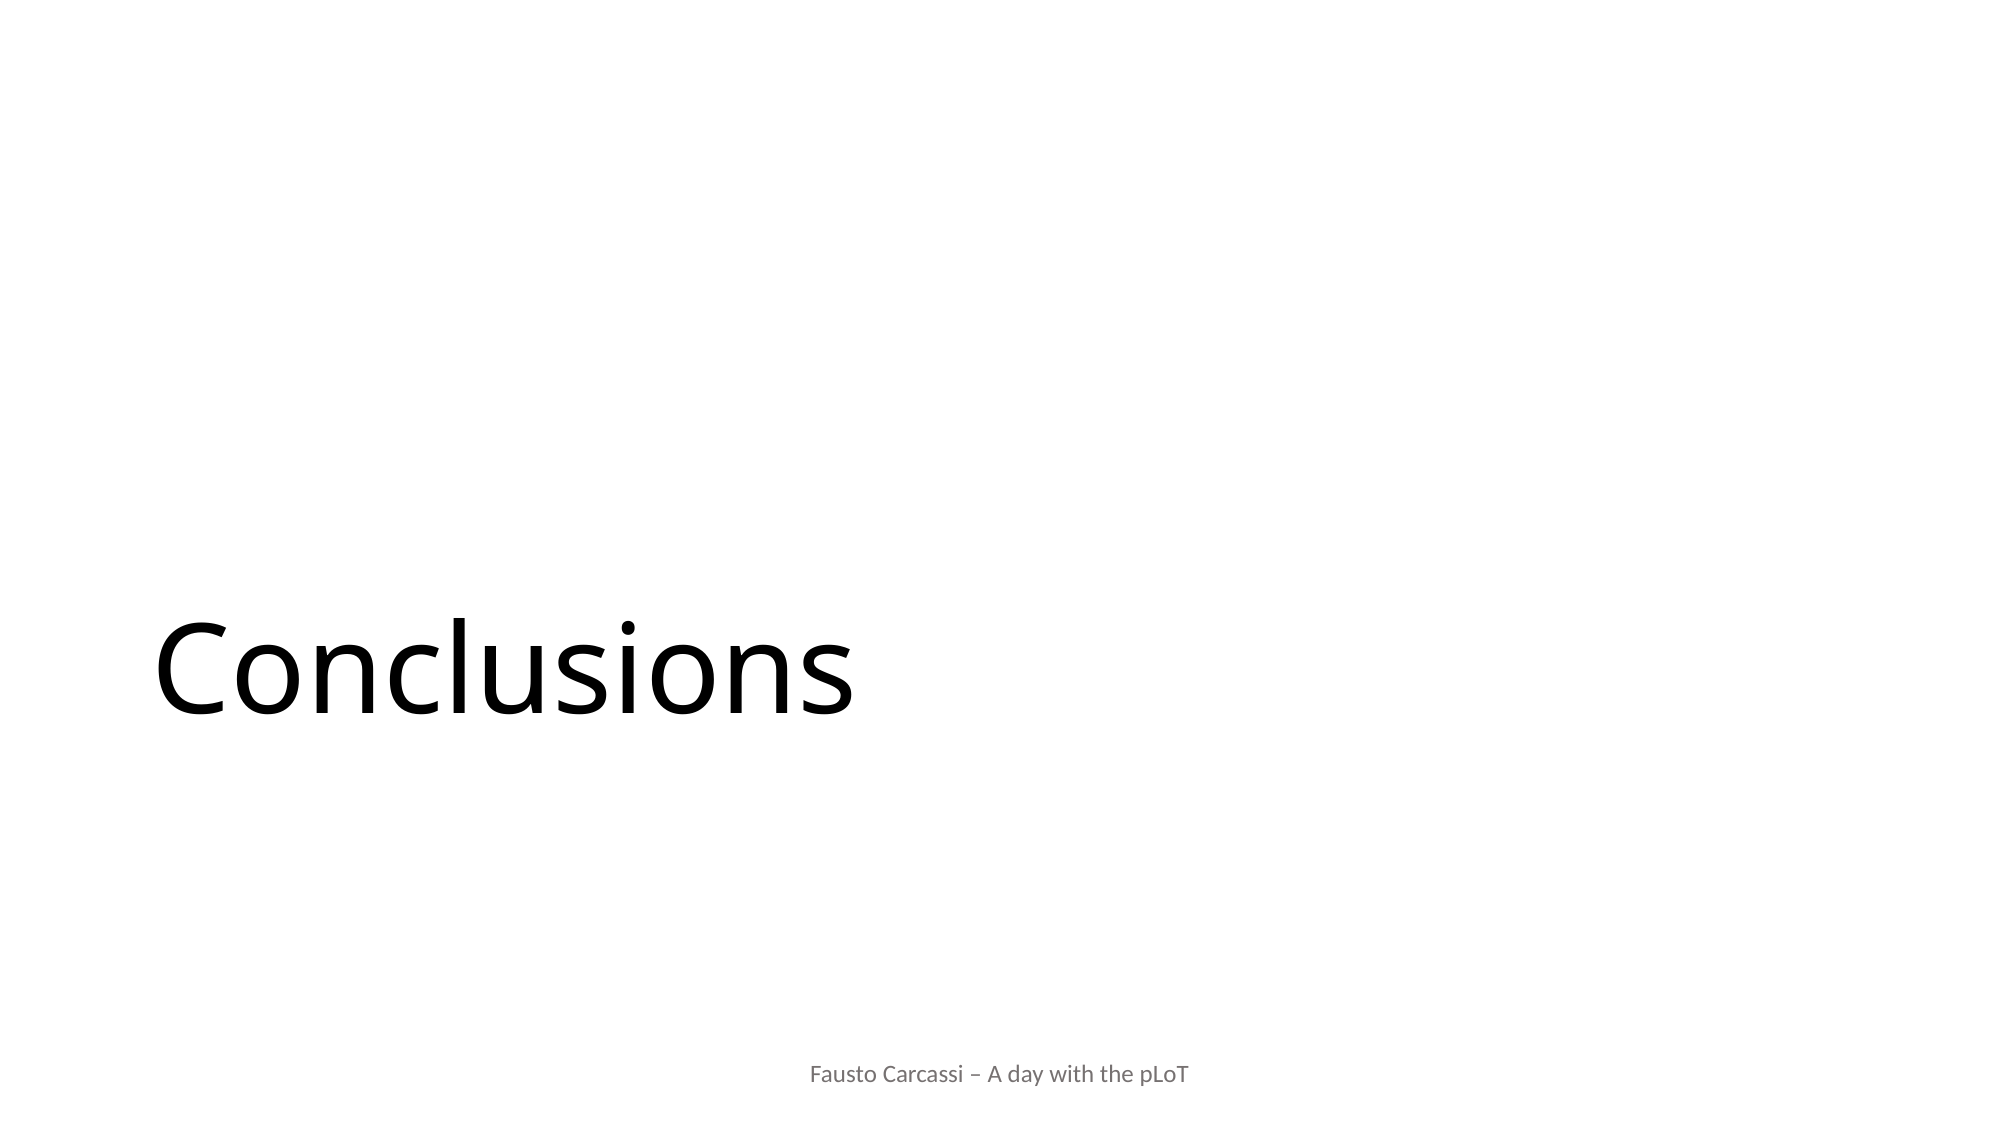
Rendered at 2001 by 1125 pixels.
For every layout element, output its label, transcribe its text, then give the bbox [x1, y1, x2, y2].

title Conclusions [136, 280, 1862, 749]
footer Fausto Carcassi – A day with the pLoT [662, 1042, 1338, 1103]
